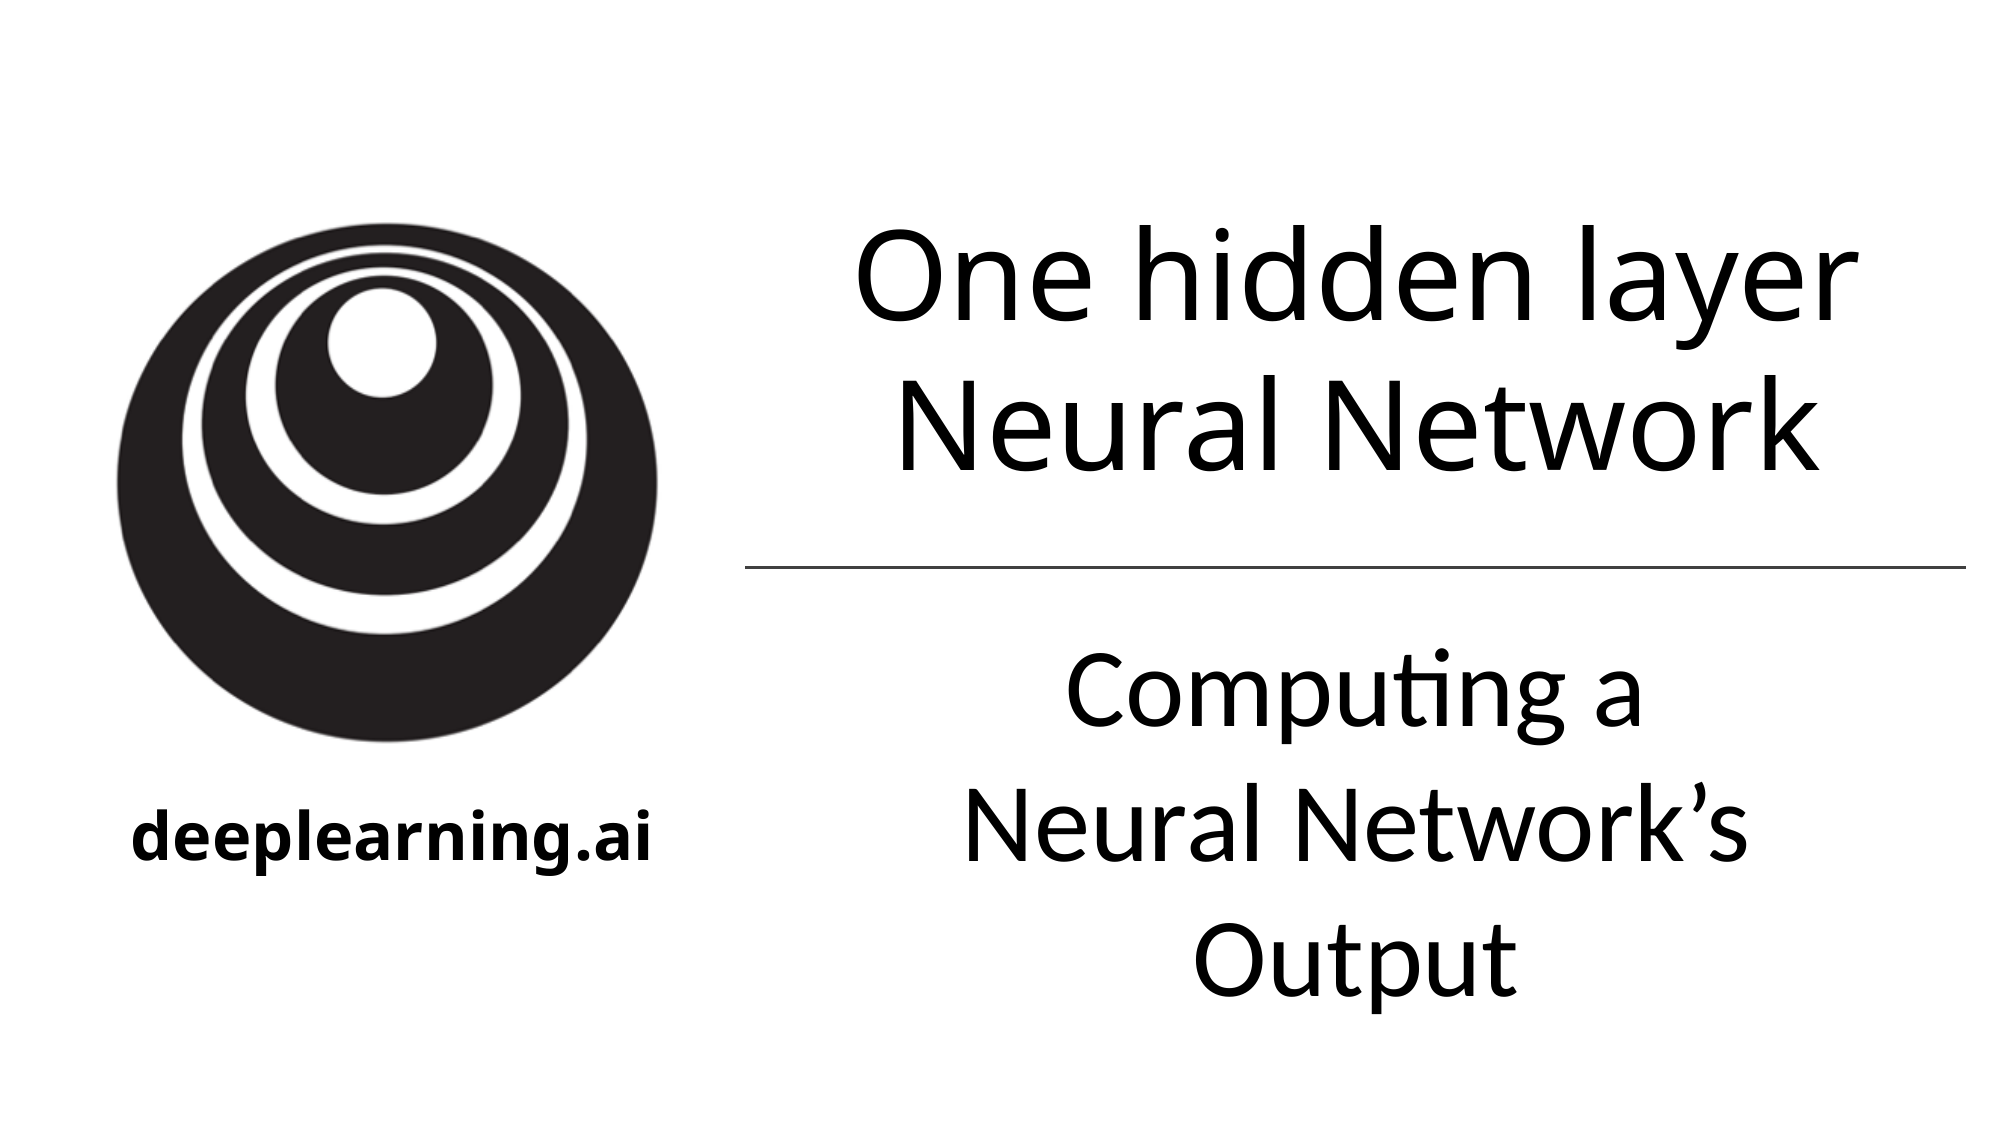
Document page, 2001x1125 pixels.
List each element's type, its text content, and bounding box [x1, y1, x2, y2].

text_box One hidden layer Neural Network [759, 188, 1954, 503]
text_box Computing a Neural Network’s Output [946, 606, 1767, 1027]
picture [77, 186, 708, 797]
